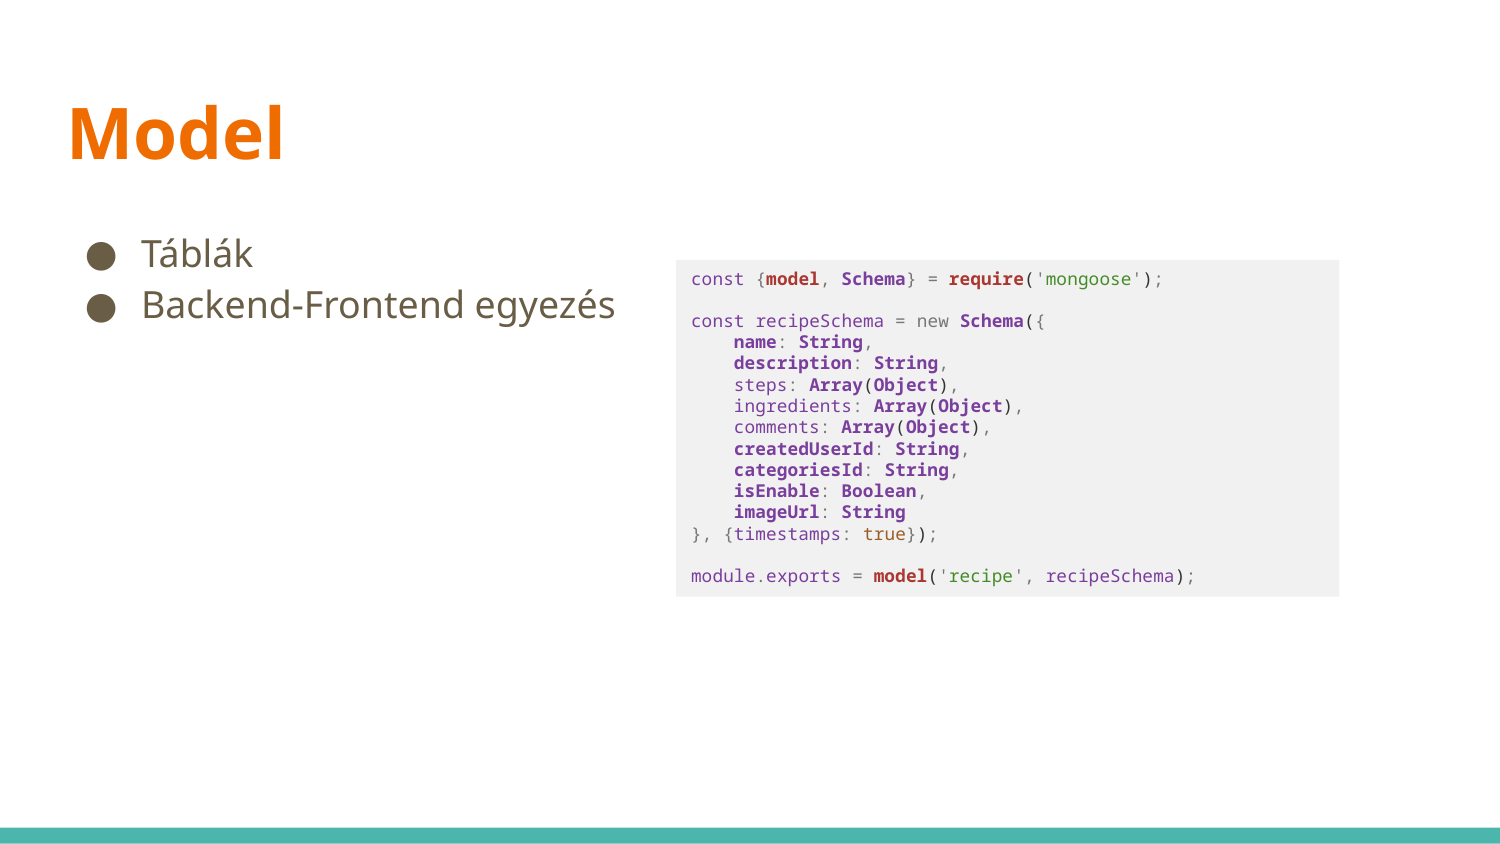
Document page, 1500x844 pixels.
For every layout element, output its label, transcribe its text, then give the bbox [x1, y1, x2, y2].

list Táblák Backend-Frontend egyezés [51, 207, 1449, 750]
title Model [51, 72, 1449, 189]
text_box const {model, Schema} = require('mongoose'); const recipeSchema = new Schema({ name: String, description: String, steps: Array(Object), ingredients: Array(Object), comments: Array(Object), createdUserId: String, categoriesId: String, isEnable: Boolean, imageUrl: String }, {timestamps: true}); module.exports = model('recipe', recipeSchema); [676, 259, 1340, 597]
